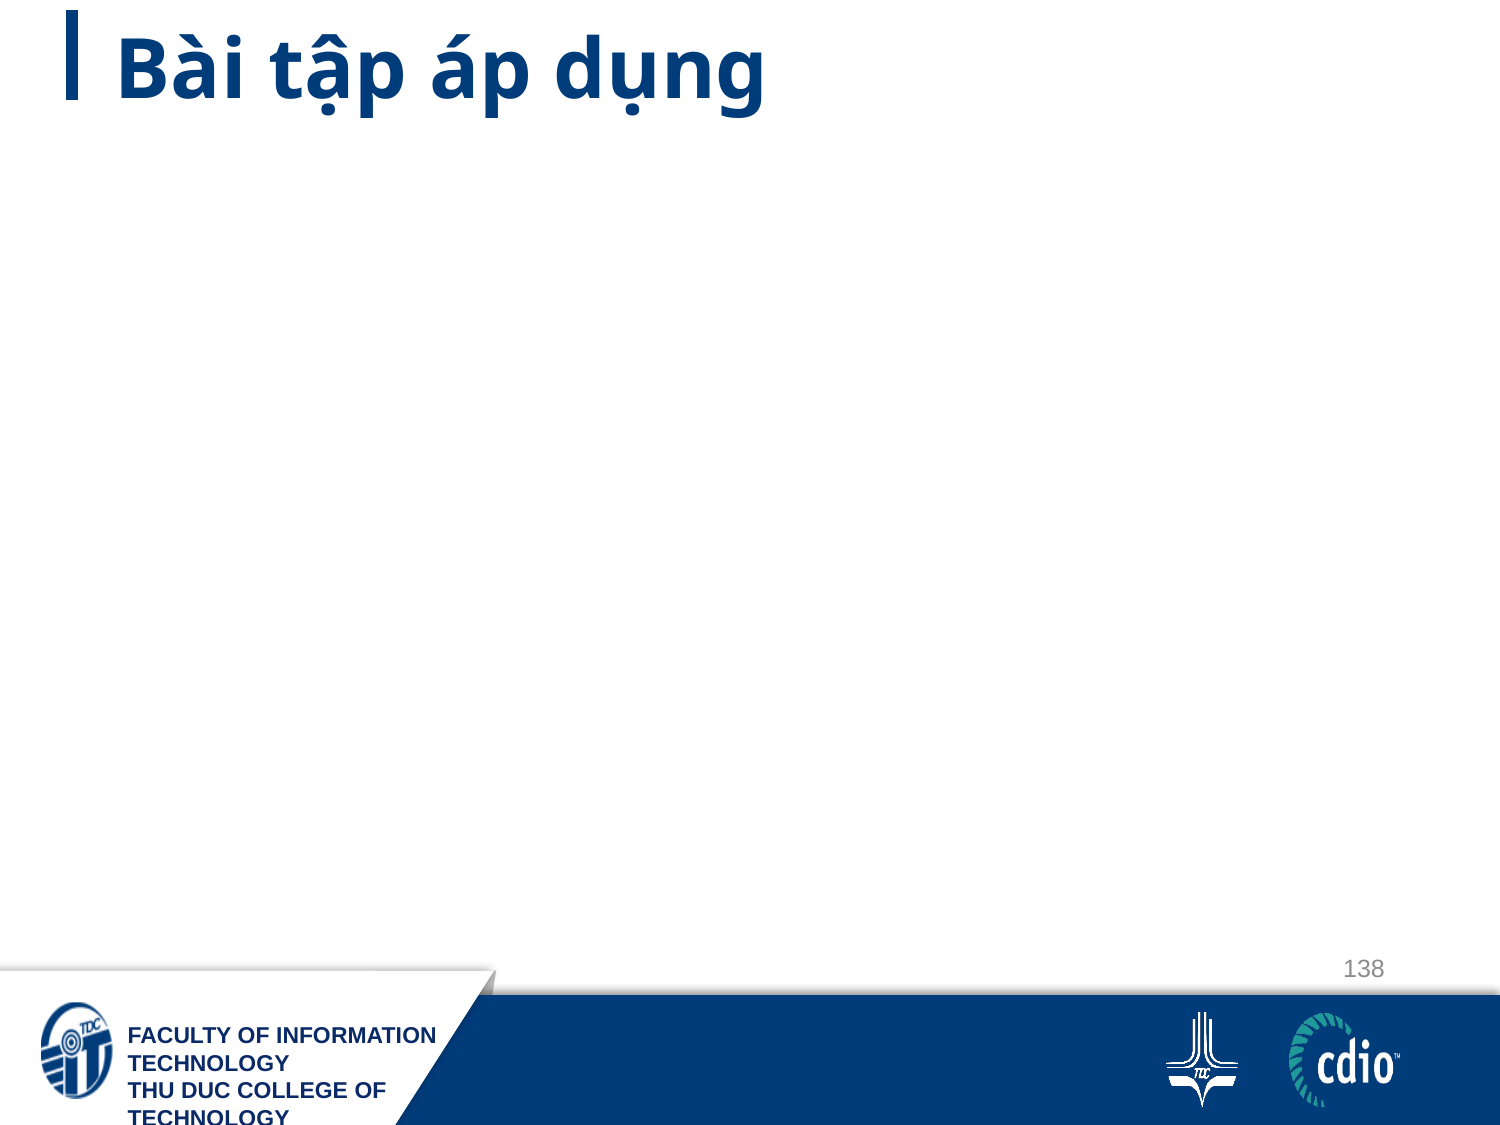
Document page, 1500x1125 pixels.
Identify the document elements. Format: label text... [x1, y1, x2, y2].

picture [41, 1001, 340, 1099]
slide_number 138 [1062, 937, 1400, 998]
picture [163, 1090, 170, 1096]
picture [1166, 1012, 1238, 1109]
picture [318, 1090, 327, 1096]
picture [1289, 1013, 1400, 1107]
title Bài tập áp dụng [99, 5, 1394, 138]
picture [202, 1090, 209, 1096]
picture [257, 1090, 266, 1096]
